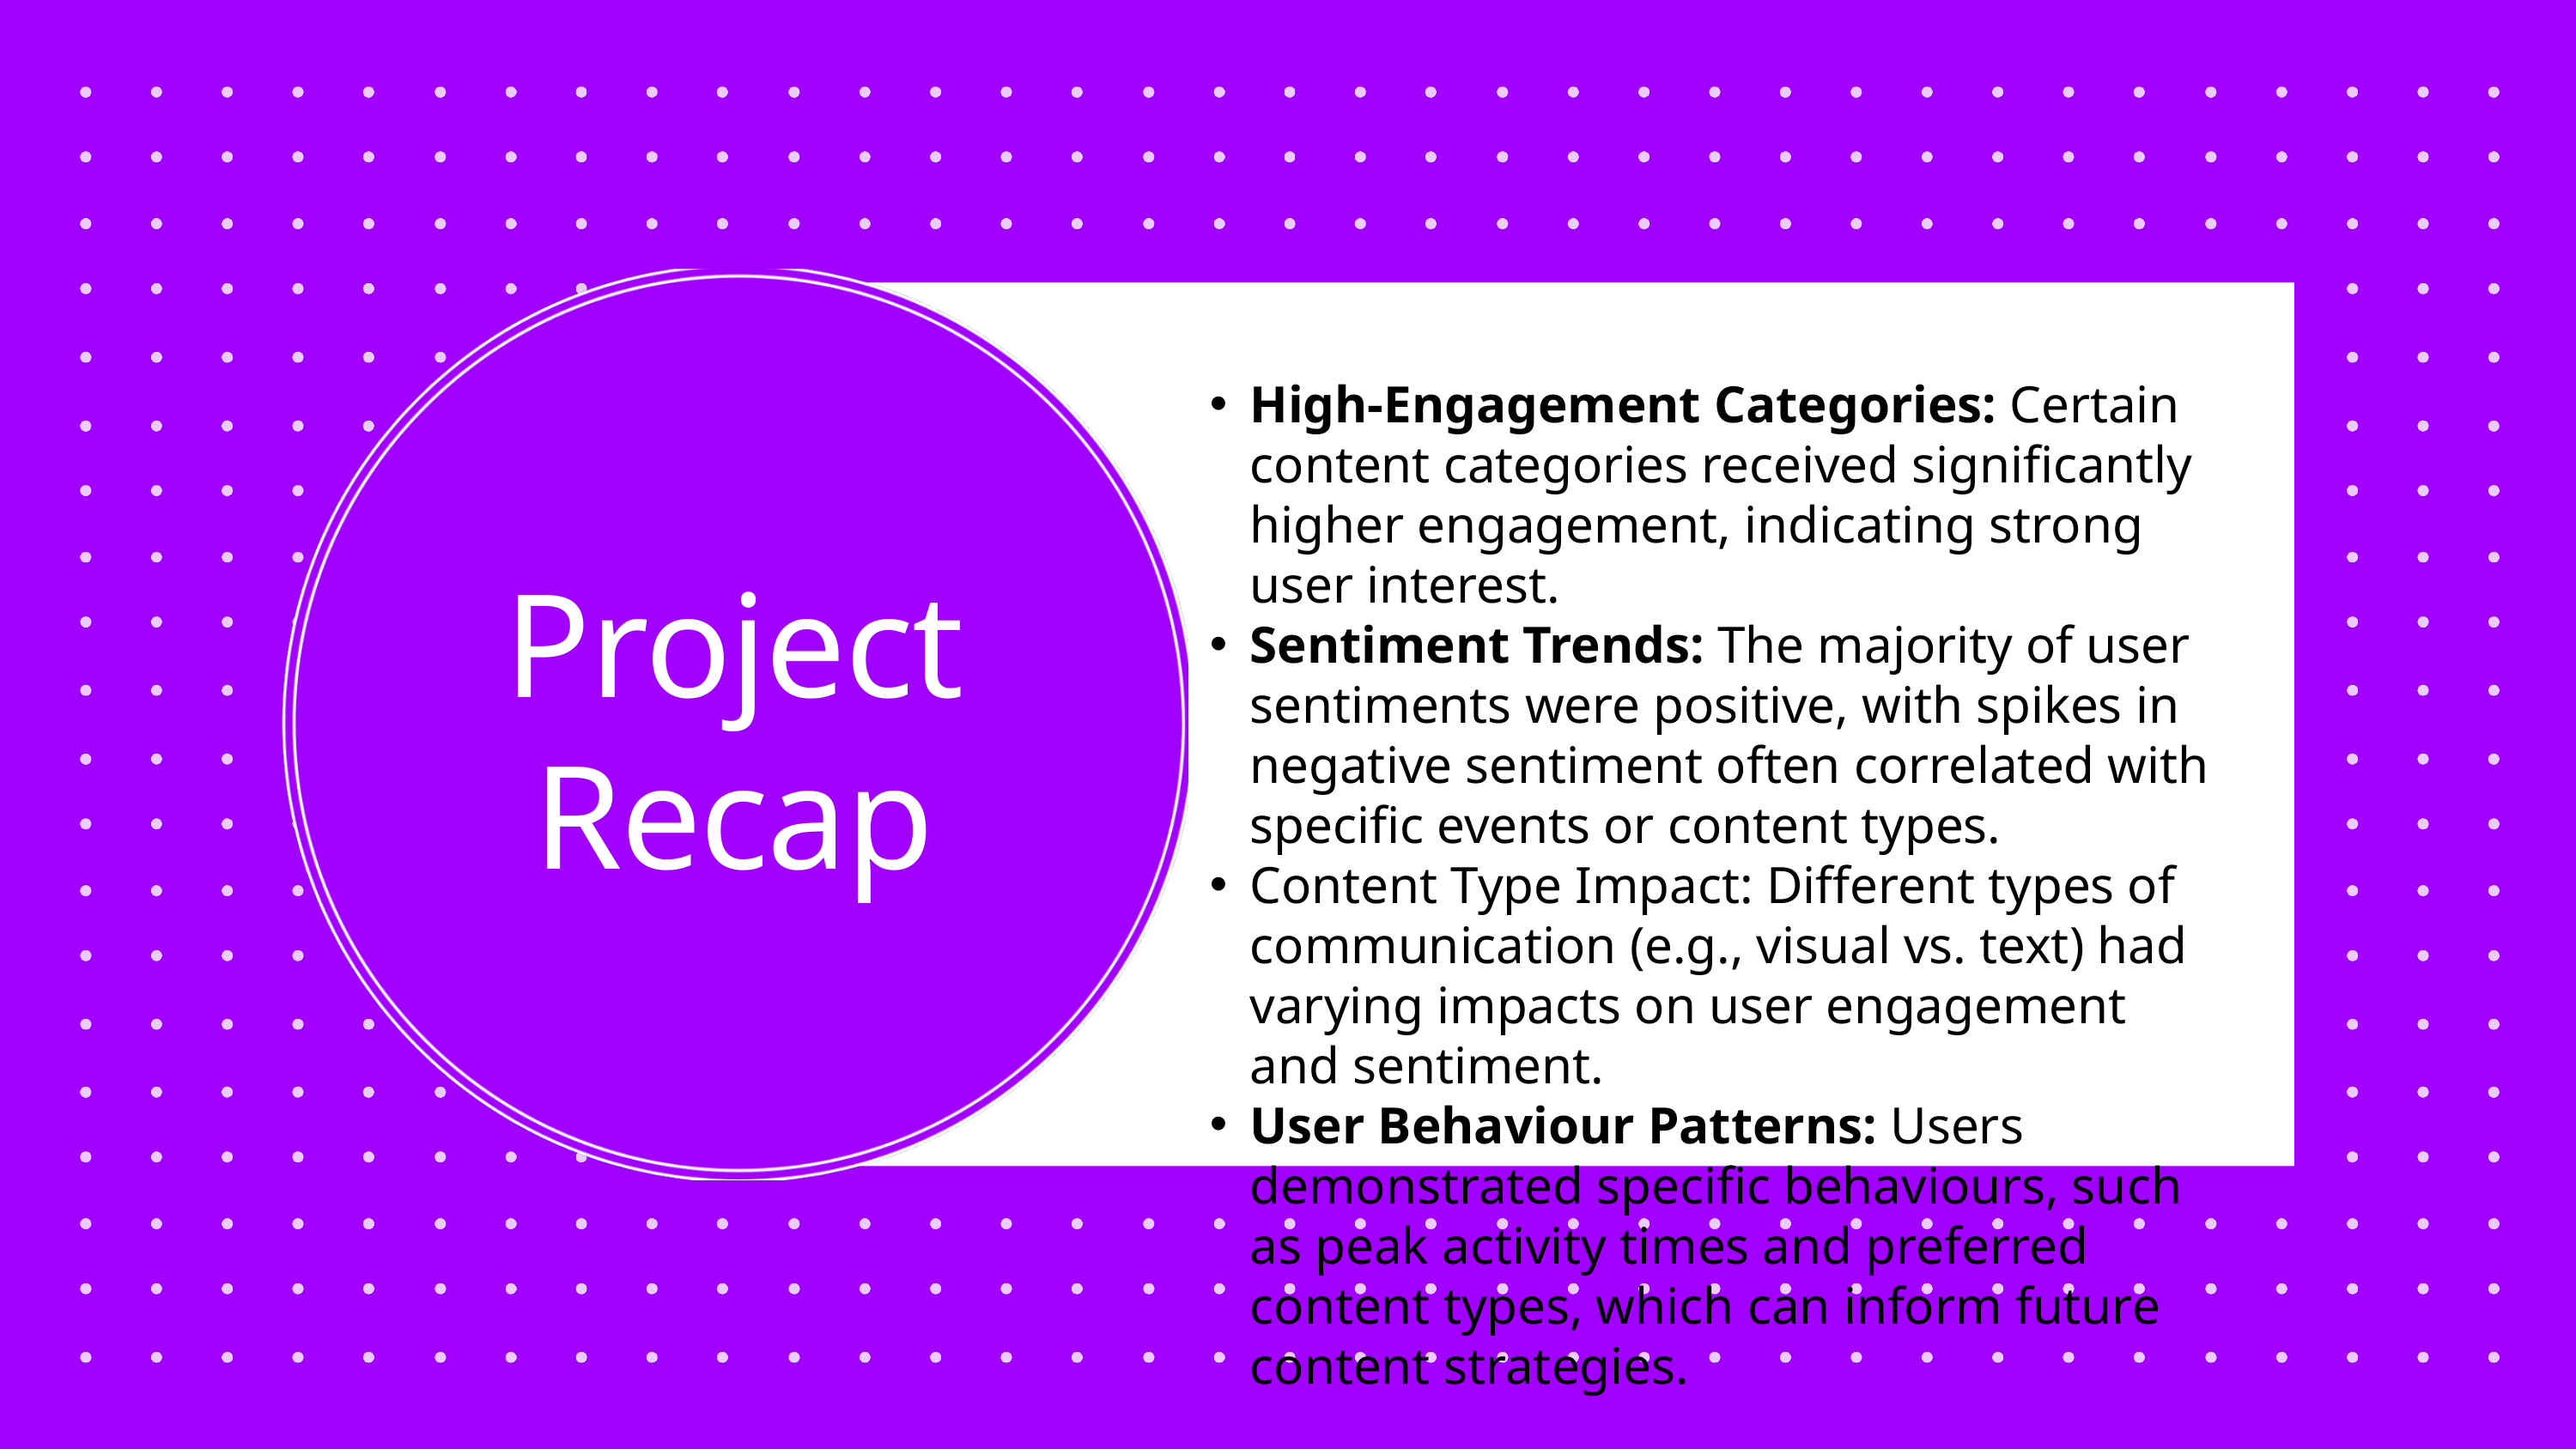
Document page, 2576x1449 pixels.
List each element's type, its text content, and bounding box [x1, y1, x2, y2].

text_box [72, 82, 2504, 1367]
picture [278, 268, 1189, 1180]
text_box High-Engagement Categories: Certain content categories received significantly higher engagement, indicating strong user interest. Sentiment Trends: The majority of user sentiments were positive, with spikes in negative sentiment often correlated with specific events or content types. Content Type Impact: Different types of communication (e.g., visual vs. text) had varying impacts on user engagement and sentiment. User Behaviour Patterns: Users demonstrated specific behaviours, such as peak activity times and preferred content types, which can inform future content strategies. [1197, 1372, 2233, 1401]
